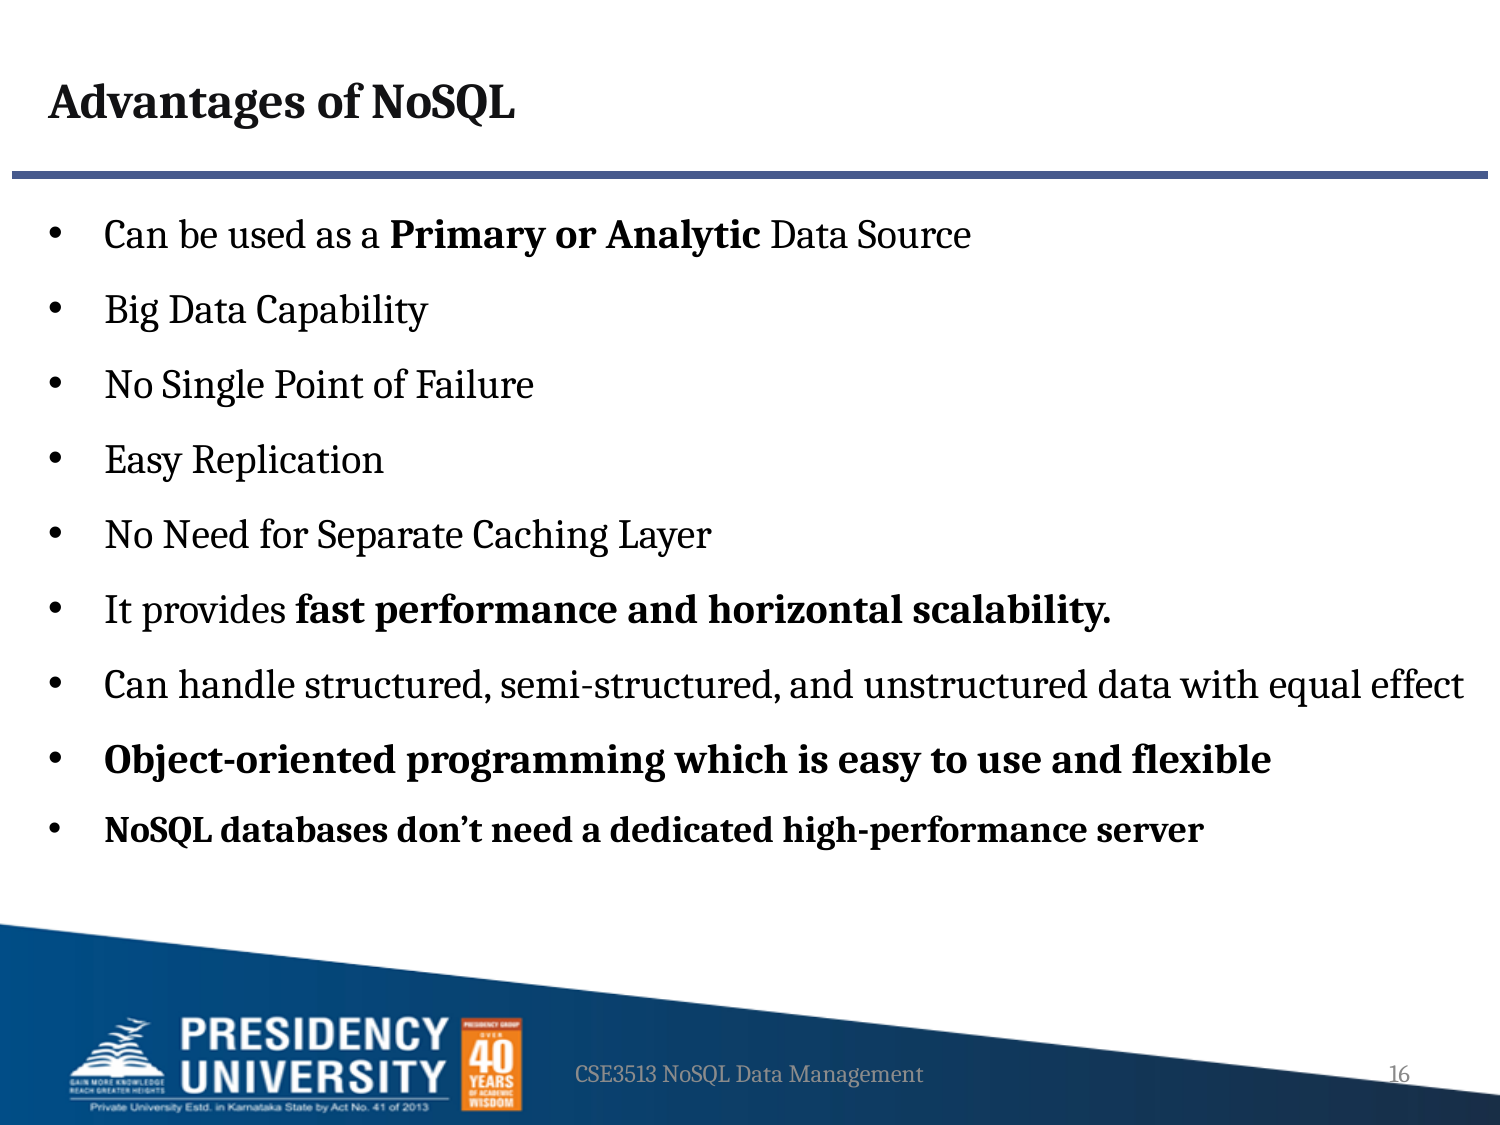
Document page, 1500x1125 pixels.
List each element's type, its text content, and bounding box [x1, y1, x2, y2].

text_box Can be used as a Primary or Analytic Data Source Big Data Capability No Single Point of Failure Easy Replication No Need for Separate Caching Layer It provides fast performance and horizontal scalability. Can handle structured, semi-structured, and unstructured data with equal effect Object-oriented programming which is easy to use and flexible NoSQL databases don’t need a dedicated high-performance server [33, 174, 1488, 933]
text_box Advantages of NoSQL [33, 61, 1425, 136]
footer CSE3513 NoSQL Data Management [512, 1042, 988, 1103]
slide_number 16 [1074, 1042, 1425, 1103]
picture [0, 921, 1500, 1125]
